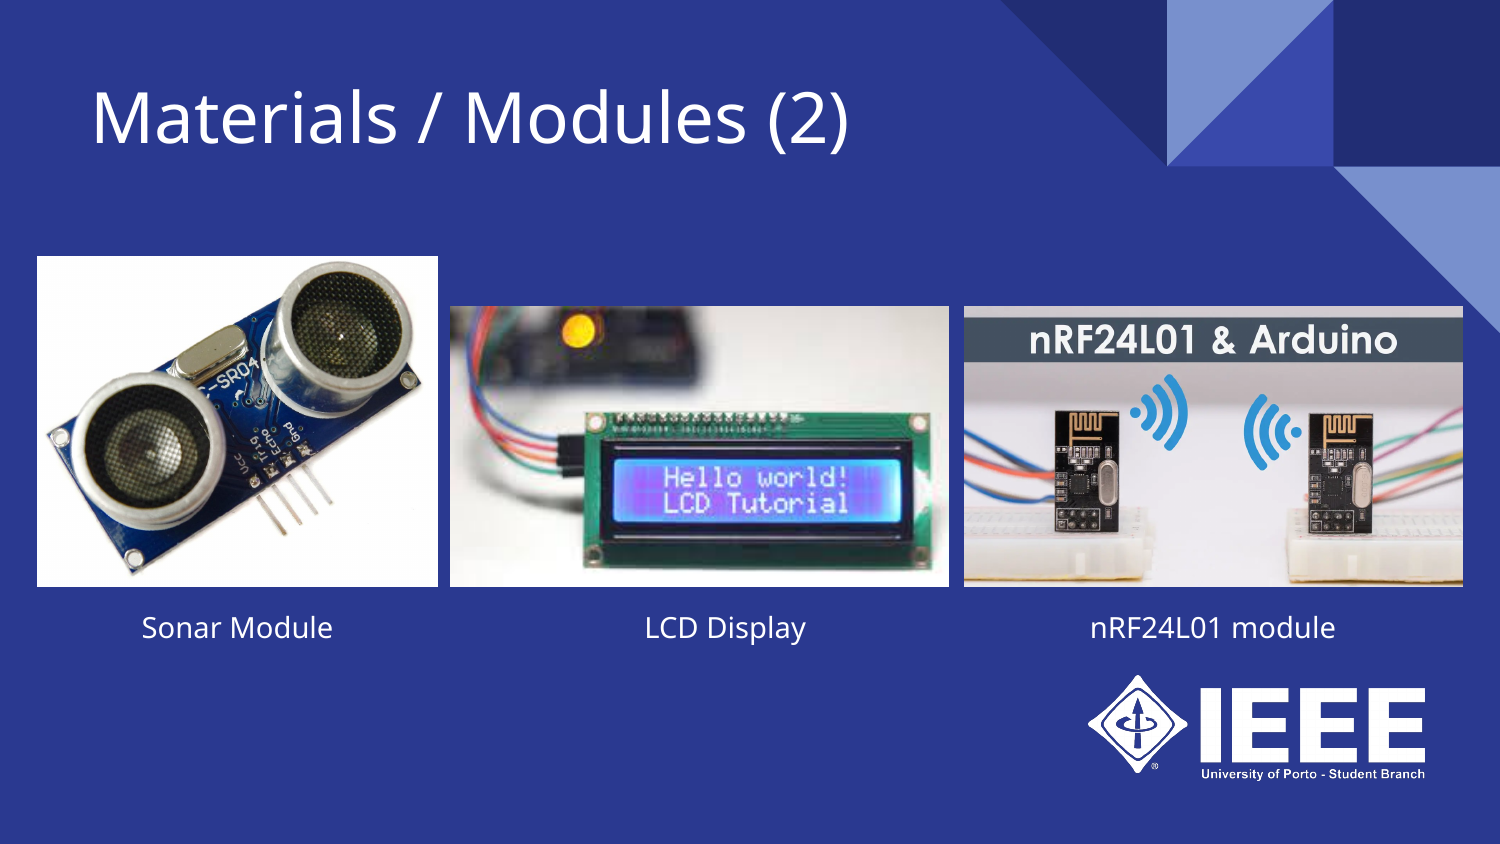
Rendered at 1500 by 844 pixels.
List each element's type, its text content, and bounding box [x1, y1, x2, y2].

picture [963, 306, 1463, 588]
picture [450, 306, 949, 588]
text_box LCD Display [513, 601, 937, 653]
text_box Sonar Module [26, 601, 449, 653]
title Materials / Modules (2) [75, 34, 1425, 173]
picture [1088, 674, 1425, 782]
text_box nRF24L01 module [1001, 601, 1425, 653]
picture [37, 256, 438, 588]
